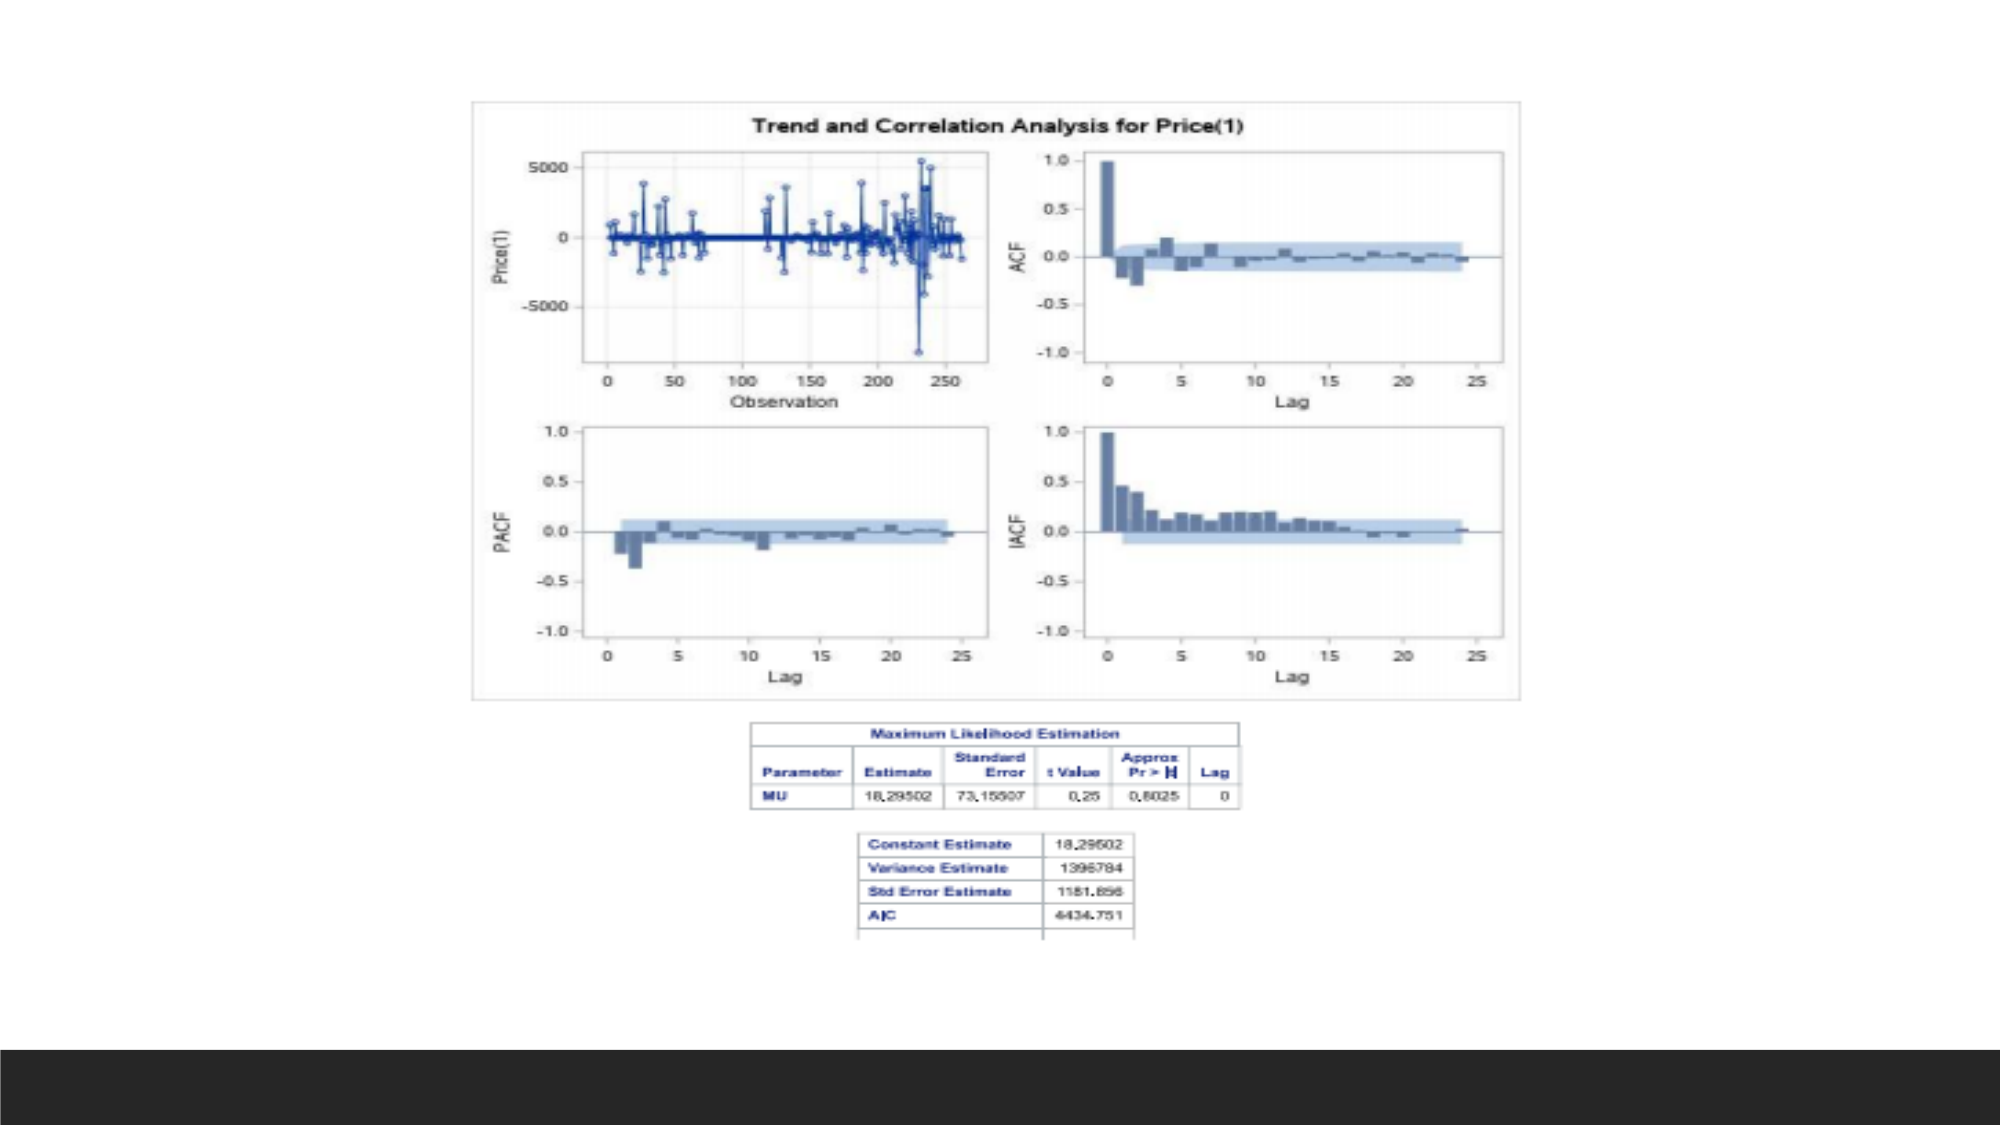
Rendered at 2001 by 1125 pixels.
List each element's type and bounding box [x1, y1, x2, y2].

picture [405, 85, 1614, 970]
